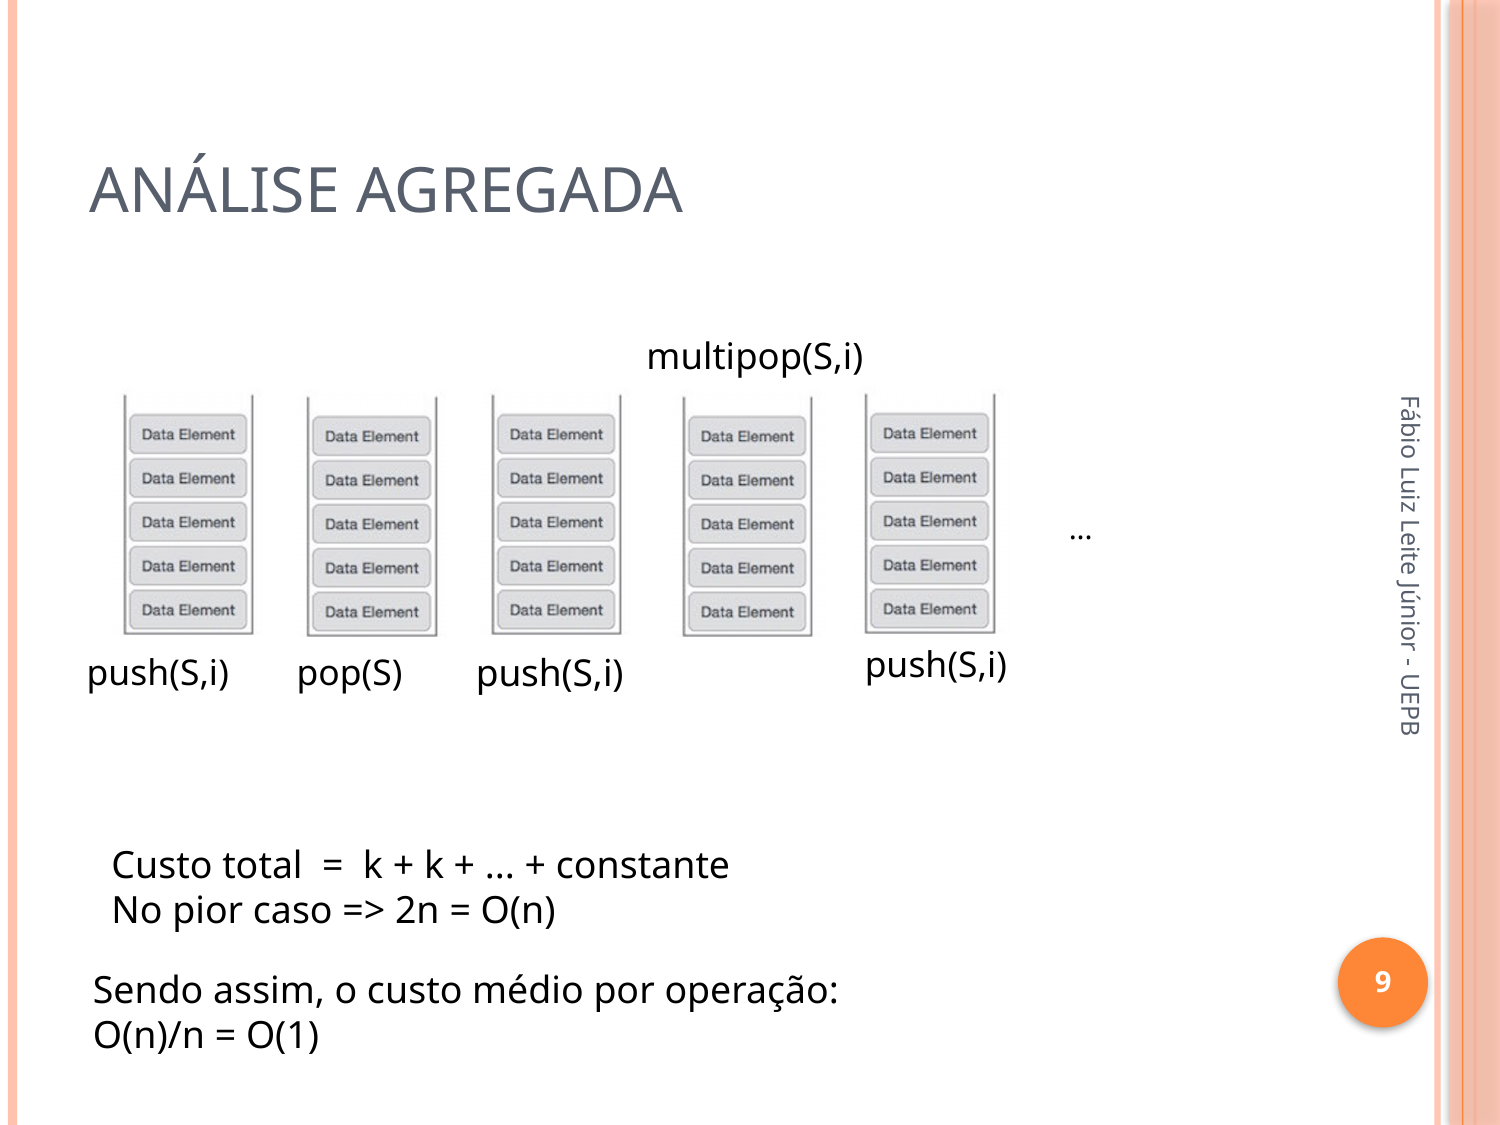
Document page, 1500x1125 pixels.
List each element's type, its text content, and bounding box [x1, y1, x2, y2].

picture [670, 388, 827, 637]
footer Fábio Luiz Leite Júnior - UEPB [1379, 380, 1440, 906]
text_box push(S,i) [71, 642, 281, 703]
text_box push(S,i) [461, 642, 713, 702]
picture [479, 386, 636, 635]
text_box ... [1054, 501, 1125, 553]
text_box Custo total = k + k + ... + constante No pior caso => 2n = O(n) [96, 834, 746, 939]
picture [853, 385, 1009, 635]
text_box push(S,i) [849, 635, 1101, 695]
title Análise Agregada [75, 45, 1300, 233]
picture [295, 389, 451, 638]
text_box Sendo assim, o custo médio por operação: O(n)/n = O(1) [78, 958, 855, 1063]
text_box pop(S) [281, 642, 533, 703]
picture [111, 387, 268, 636]
text_box multipop(S,i) [631, 326, 883, 386]
slide_number 9 [1333, 940, 1434, 1027]
